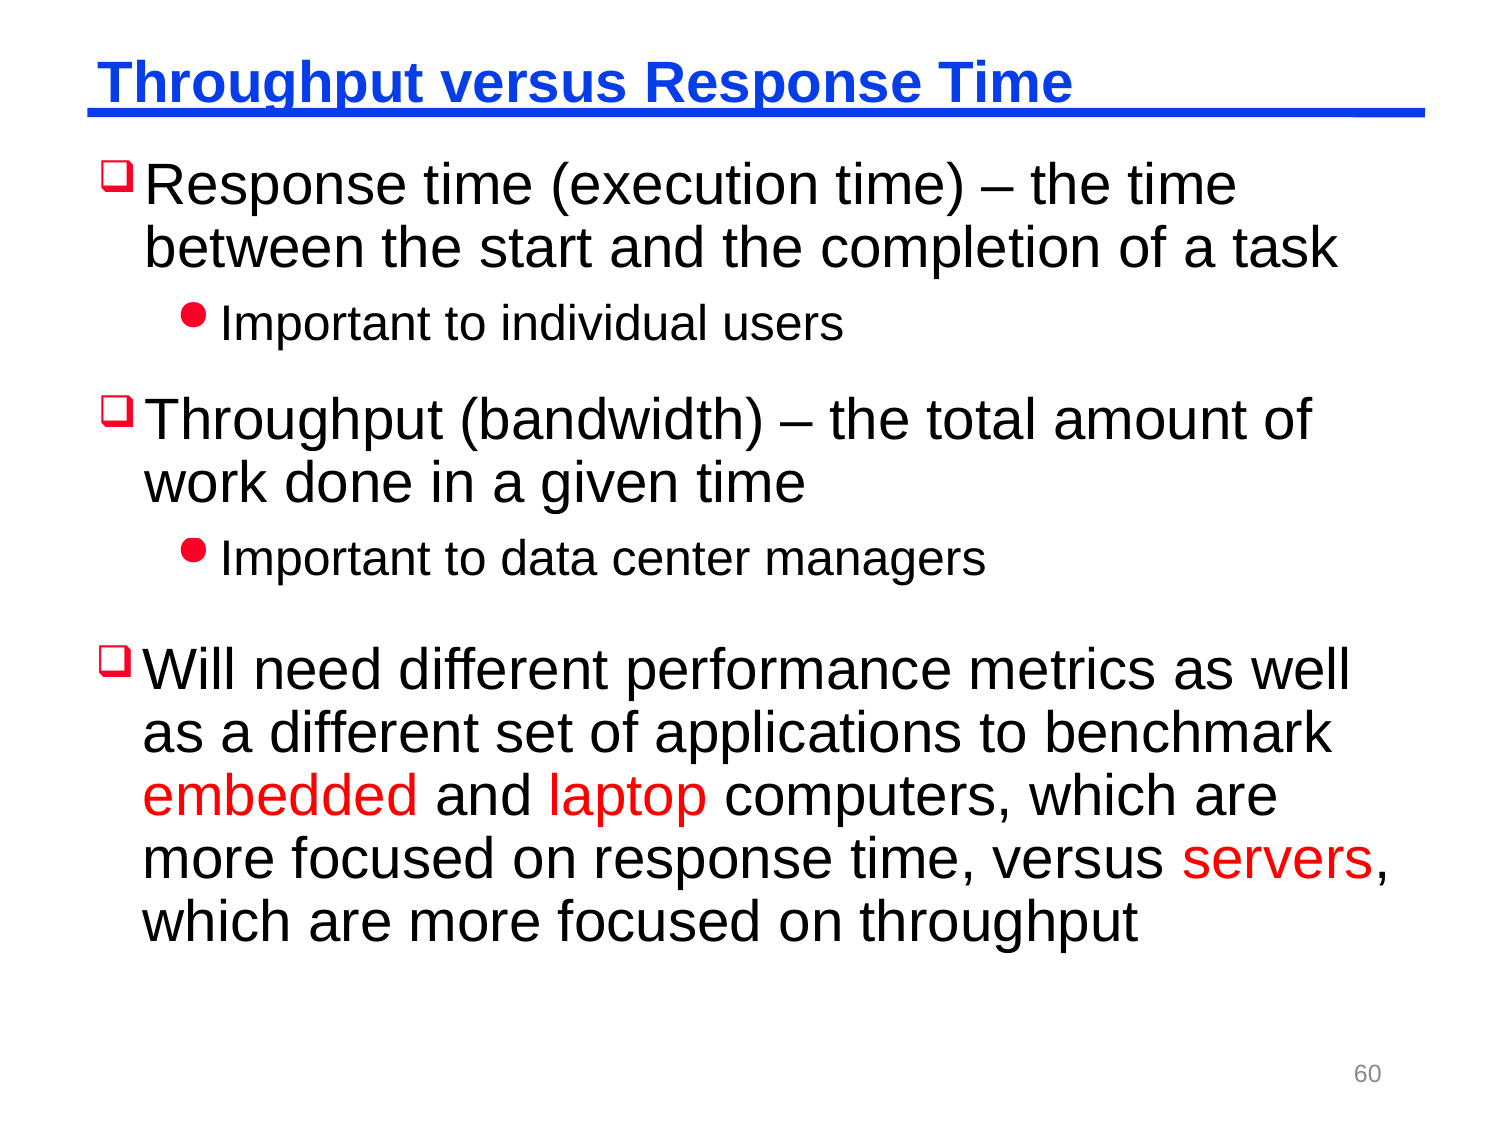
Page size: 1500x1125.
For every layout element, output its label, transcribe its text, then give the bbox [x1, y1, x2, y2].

text_box Will need different performance metrics as well as a different set of applications to benchmark embedded and laptop computers, which are more focused on response time, versus servers, which are more focused on throughput [85, 537, 1423, 959]
slide_number 60 [1059, 1042, 1397, 1103]
title Throughput versus Response Time [86, 49, 1426, 120]
list Response time (execution time) – the time between the start and the completion of a task Important to individual users Throughput (bandwidth) – the total amount of work done in a given time Important to data center managers [86, 149, 1426, 676]
